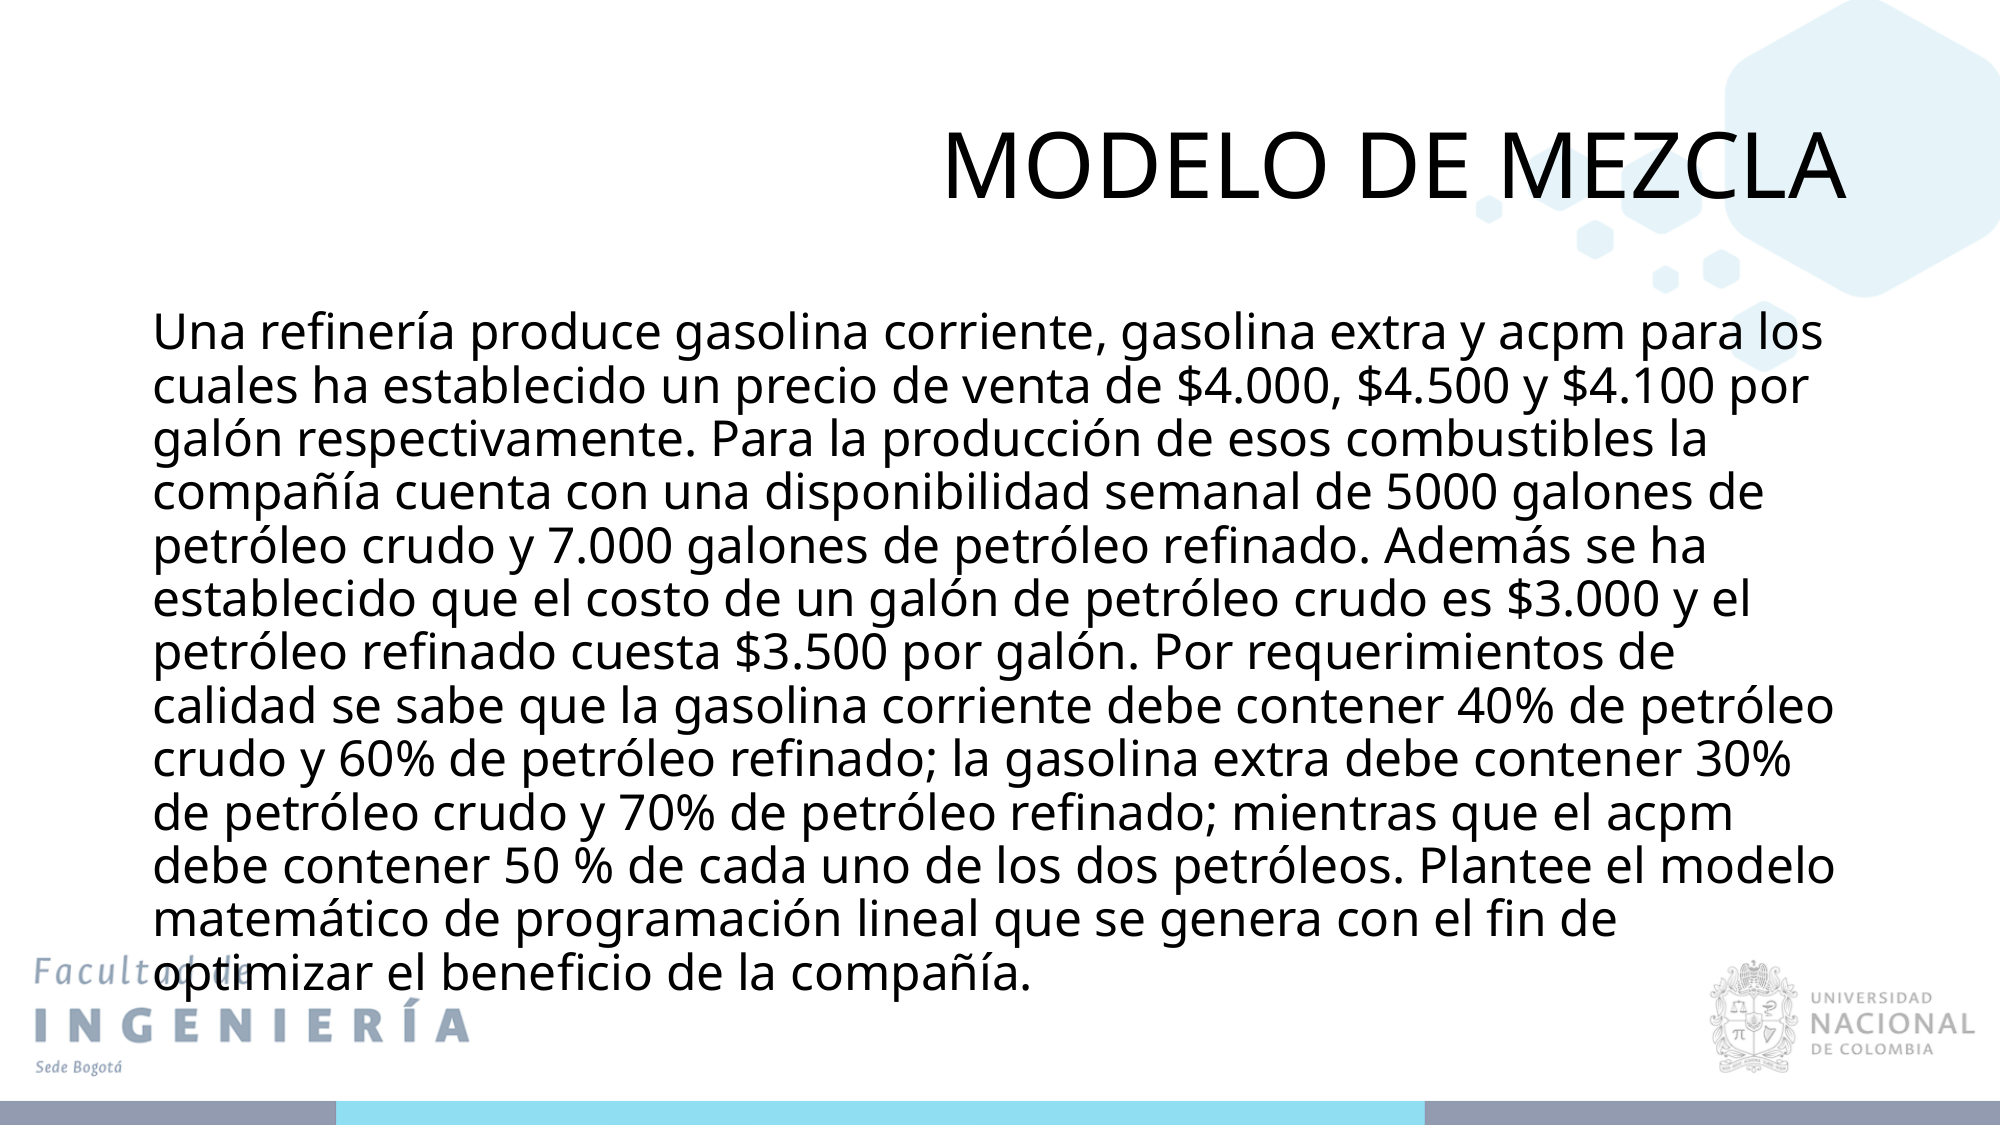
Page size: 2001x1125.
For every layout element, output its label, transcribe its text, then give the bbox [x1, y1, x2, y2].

list Una refinería produce gasolina corriente, gasolina extra y acpm para los cuales ha establecido un precio de venta de $4.000, $4.500 y $4.100 por galón respectivamente. Para la producción de esos combustibles la compañía cuenta con una disponibilidad semanal de 5000 galones de petróleo crudo y 7.000 galones de petróleo refinado. Además se ha establecido que el costo de un galón de petróleo crudo es $3.000 y el petróleo refinado cuesta $3.500 por galón. Por requerimientos de calidad se sabe que la gasolina corriente debe contener 40% de petróleo crudo y 60% de petróleo refinado; la gasolina extra debe contener 30% de petróleo crudo y 70% de petróleo refinado; mientras que el acpm debe contener 50 % de cada uno de los dos petróleos. Plantee el modelo matemático de programación lineal que se genera con el fin de optimizar el beneficio de la compañía. [137, 299, 1863, 1014]
title MODELO DE MEZCLA [137, 59, 1863, 278]
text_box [0, 0, 2000, 1125]
